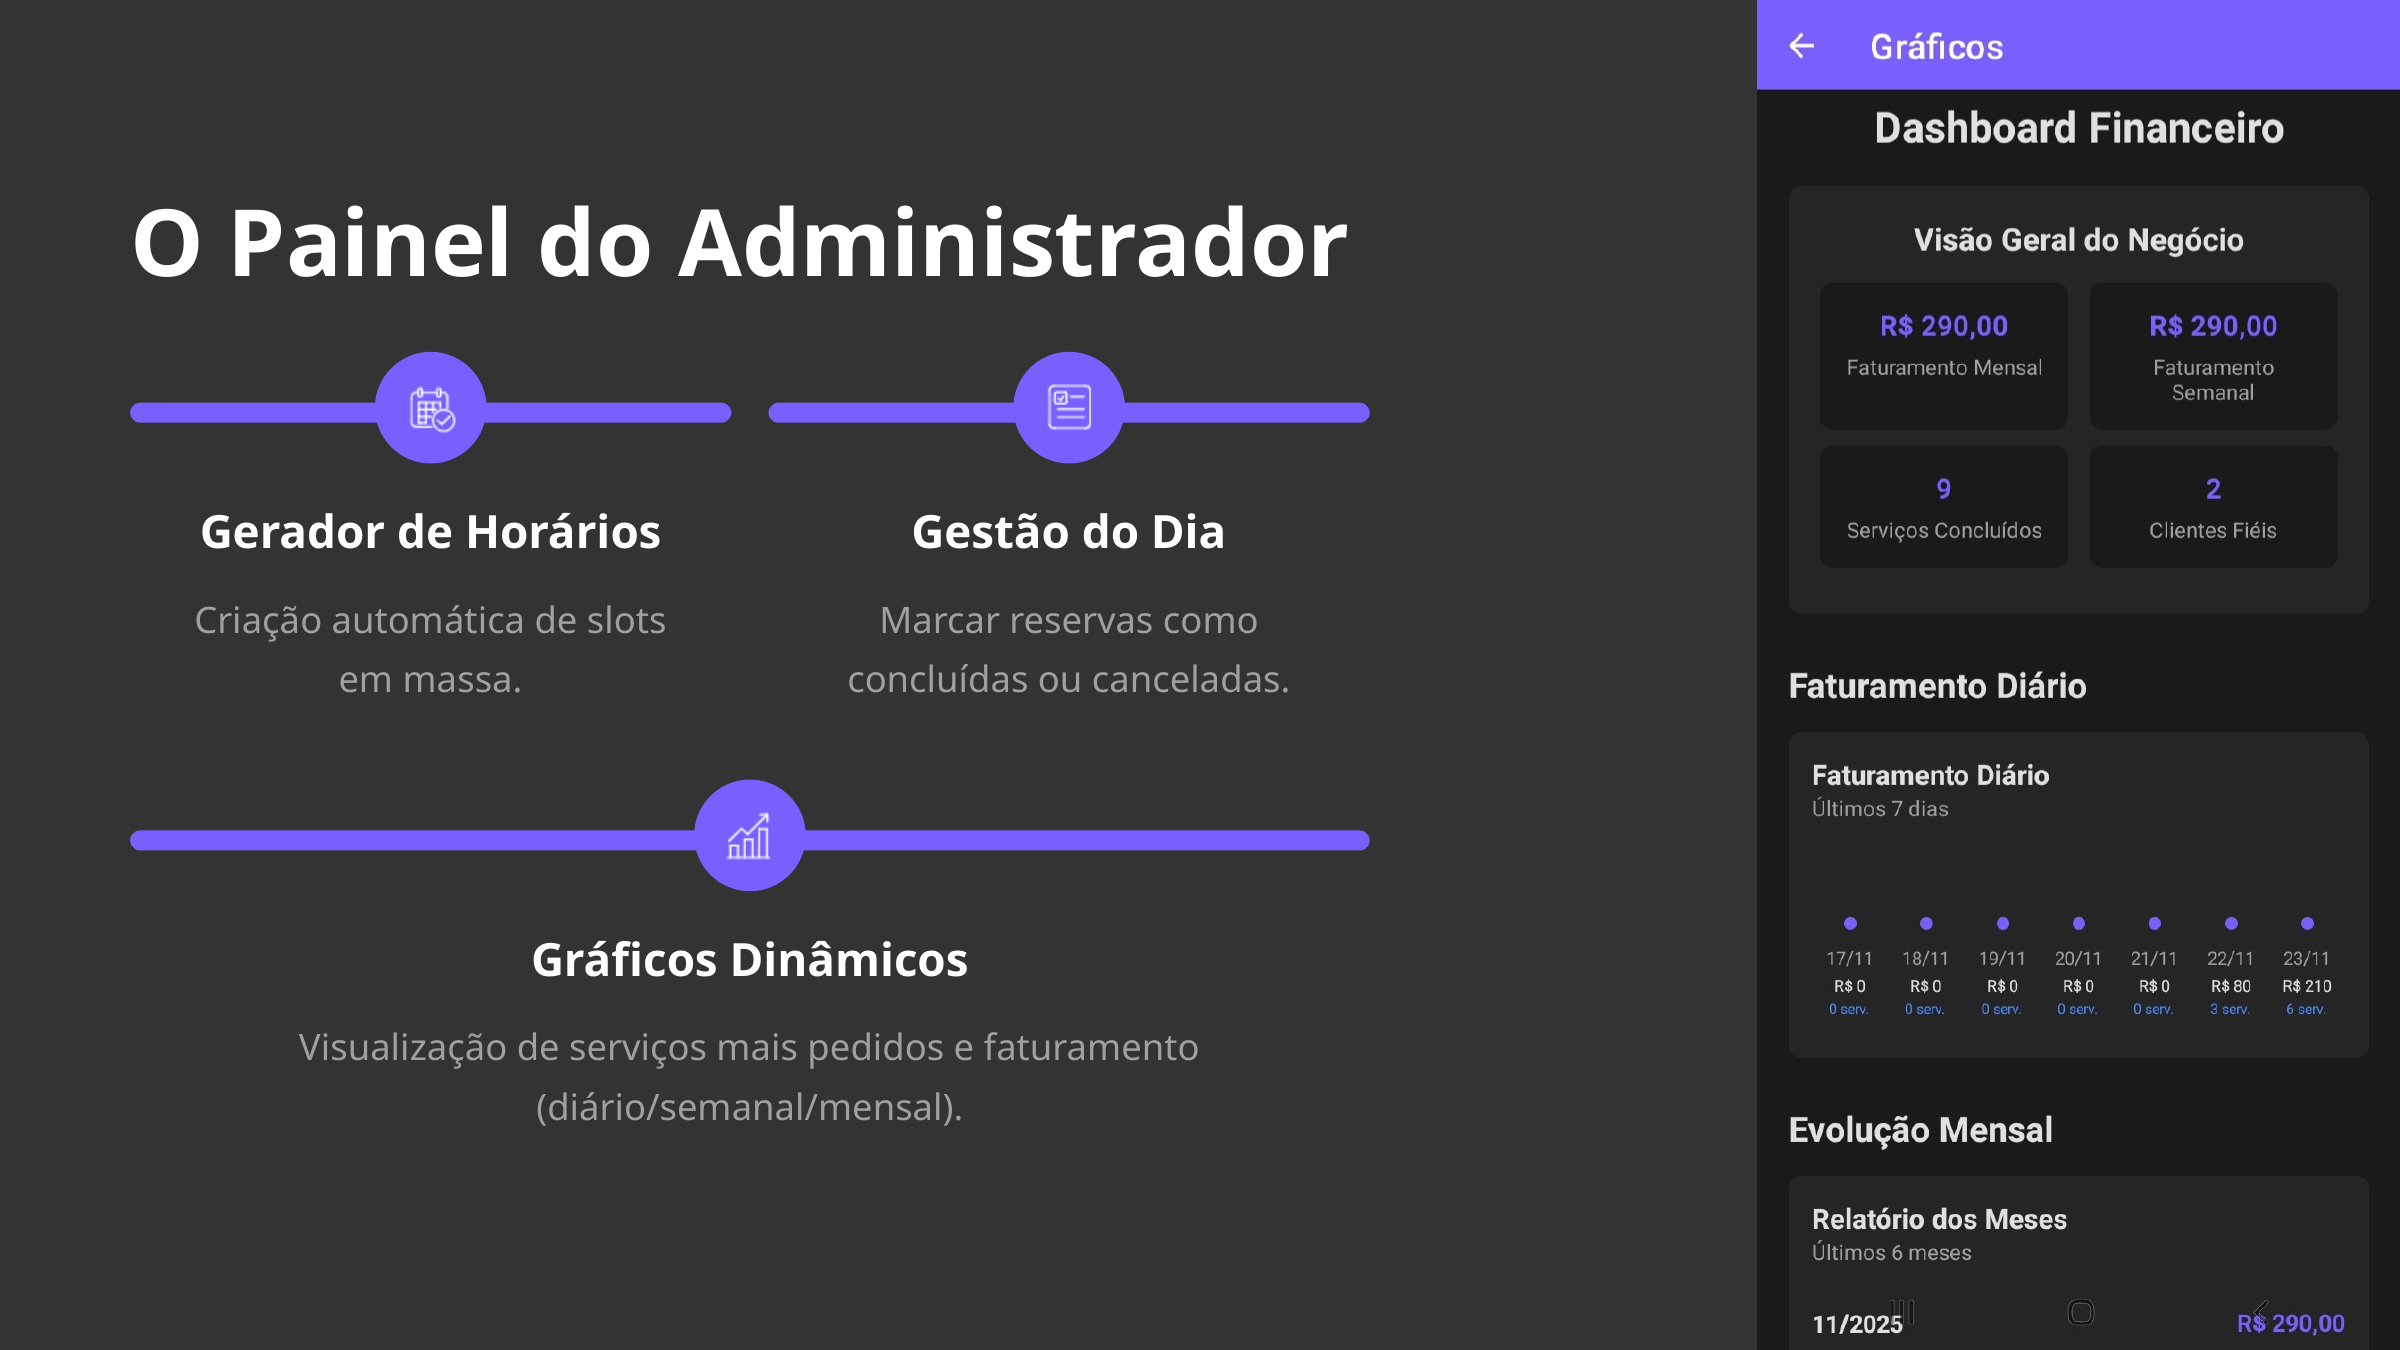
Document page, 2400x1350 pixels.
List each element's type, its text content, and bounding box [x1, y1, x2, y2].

text_box [130, 830, 696, 851]
text_box [1013, 351, 1125, 464]
text_box [768, 402, 1015, 423]
text_box [694, 779, 806, 892]
text_box Criação automática de slots em massa. [172, 581, 690, 701]
text_box Gráficos Dinâmicos [517, 928, 983, 987]
text_box [768, 420, 1370, 743]
text_box Gestão do Dia [836, 500, 1302, 559]
text_box [130, 848, 1370, 1171]
text_box Marcar reservas como concluídas ou canceladas. [810, 581, 1328, 701]
picture [711, 802, 789, 869]
text_box [130, 420, 732, 743]
text_box O Painel do Administrador [130, 179, 1310, 297]
text_box [374, 351, 487, 464]
text_box Visualização de serviços mais pedidos e faturamento (diário/semanal/mensal). [172, 1008, 1328, 1128]
text_box [130, 402, 376, 423]
text_box [485, 402, 732, 423]
picture [394, 376, 470, 444]
picture [1756, 0, 2400, 1350]
text_box Gerador de Horários [198, 500, 664, 559]
text_box [1124, 402, 1370, 423]
picture [1034, 372, 1107, 441]
text_box [804, 830, 1370, 851]
